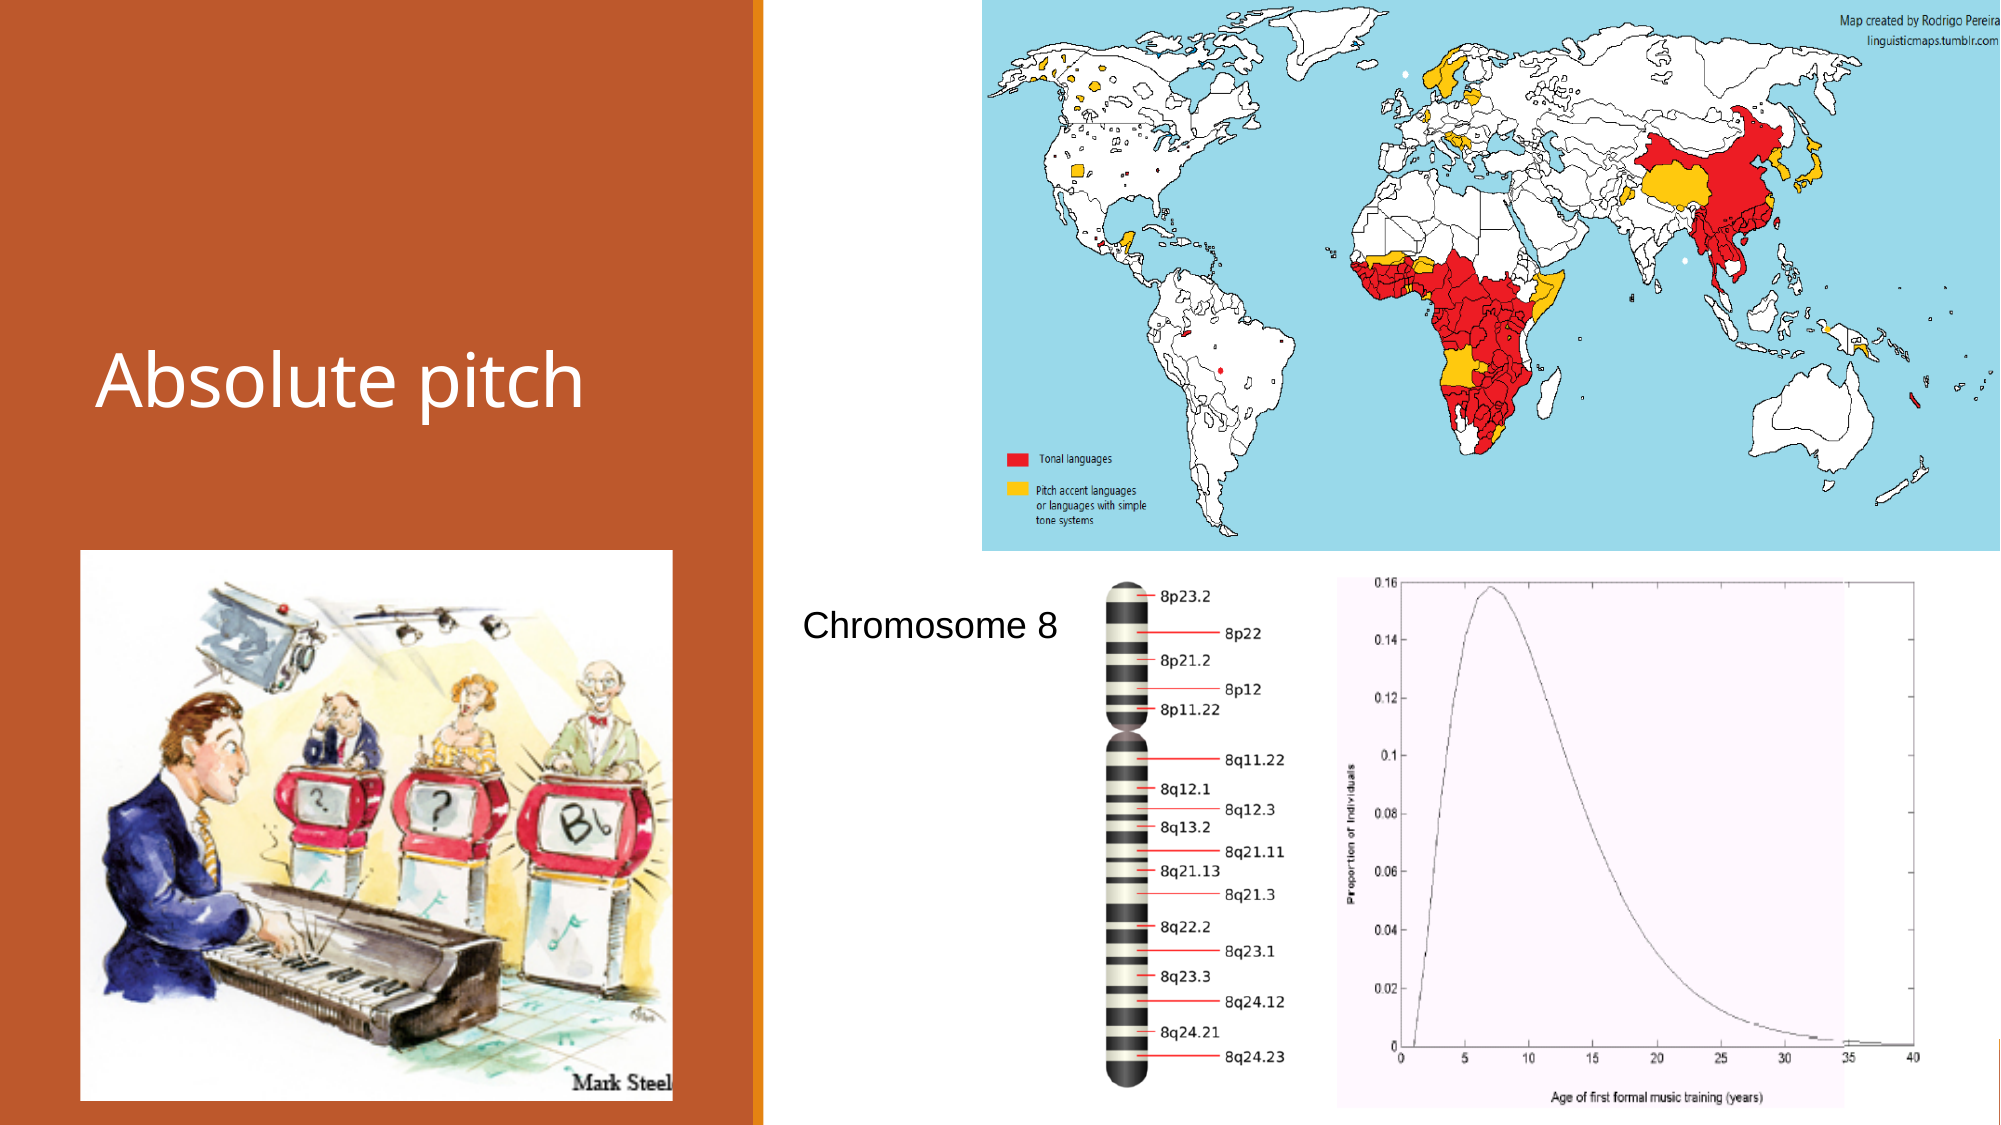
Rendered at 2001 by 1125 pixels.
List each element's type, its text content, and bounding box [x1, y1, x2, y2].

text_box [752, 0, 765, 1125]
picture [982, 0, 2000, 551]
picture [1337, 559, 1986, 1115]
text_box [0, 0, 752, 1125]
text_box [765, 0, 2000, 1125]
picture [79, 549, 673, 1102]
picture [1099, 567, 1314, 1094]
text_box Chromosome 8 [787, 594, 1074, 654]
title Absolute pitch [80, 84, 694, 430]
